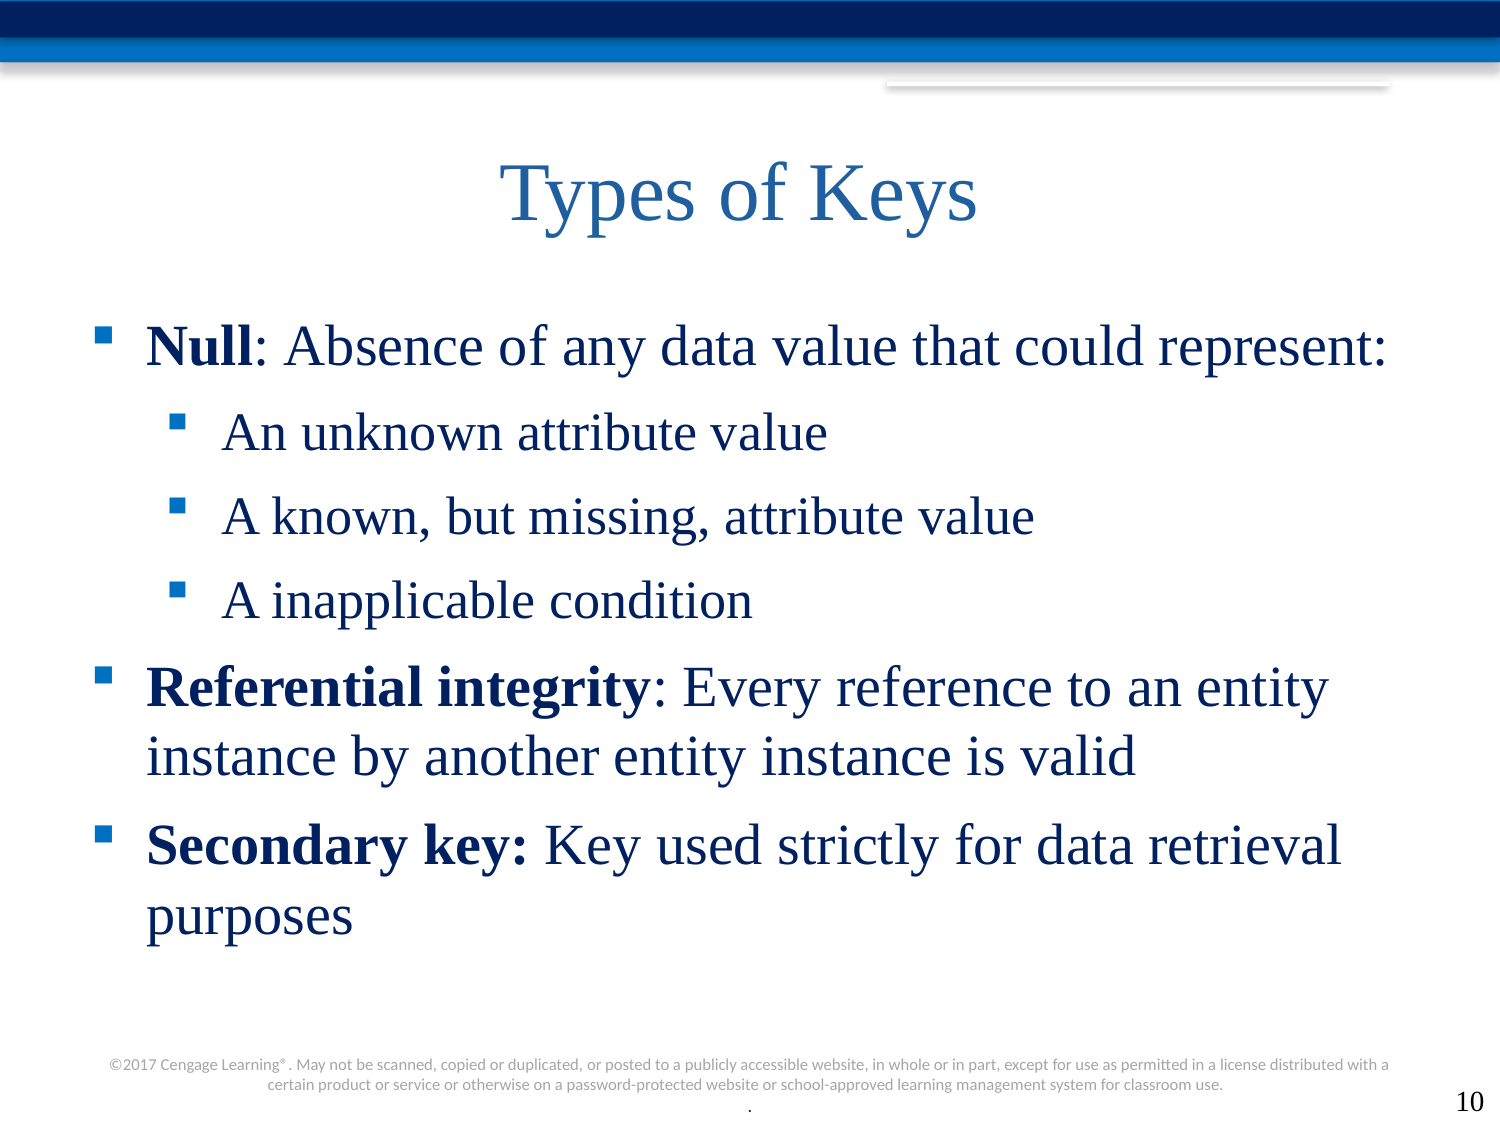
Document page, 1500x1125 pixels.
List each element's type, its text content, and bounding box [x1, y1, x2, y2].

list Null: Absence of any data value that could represent: An unknown attribute value A known, but missing, attribute value A inapplicable condition Referential integrity: Every reference to an entity instance by another entity instance is valid Secondary key: Key used strictly for data retrieval purposes [75, 299, 1425, 1104]
slide_number 10 [1425, 1074, 1500, 1125]
title Types of Keys [75, 99, 1425, 275]
